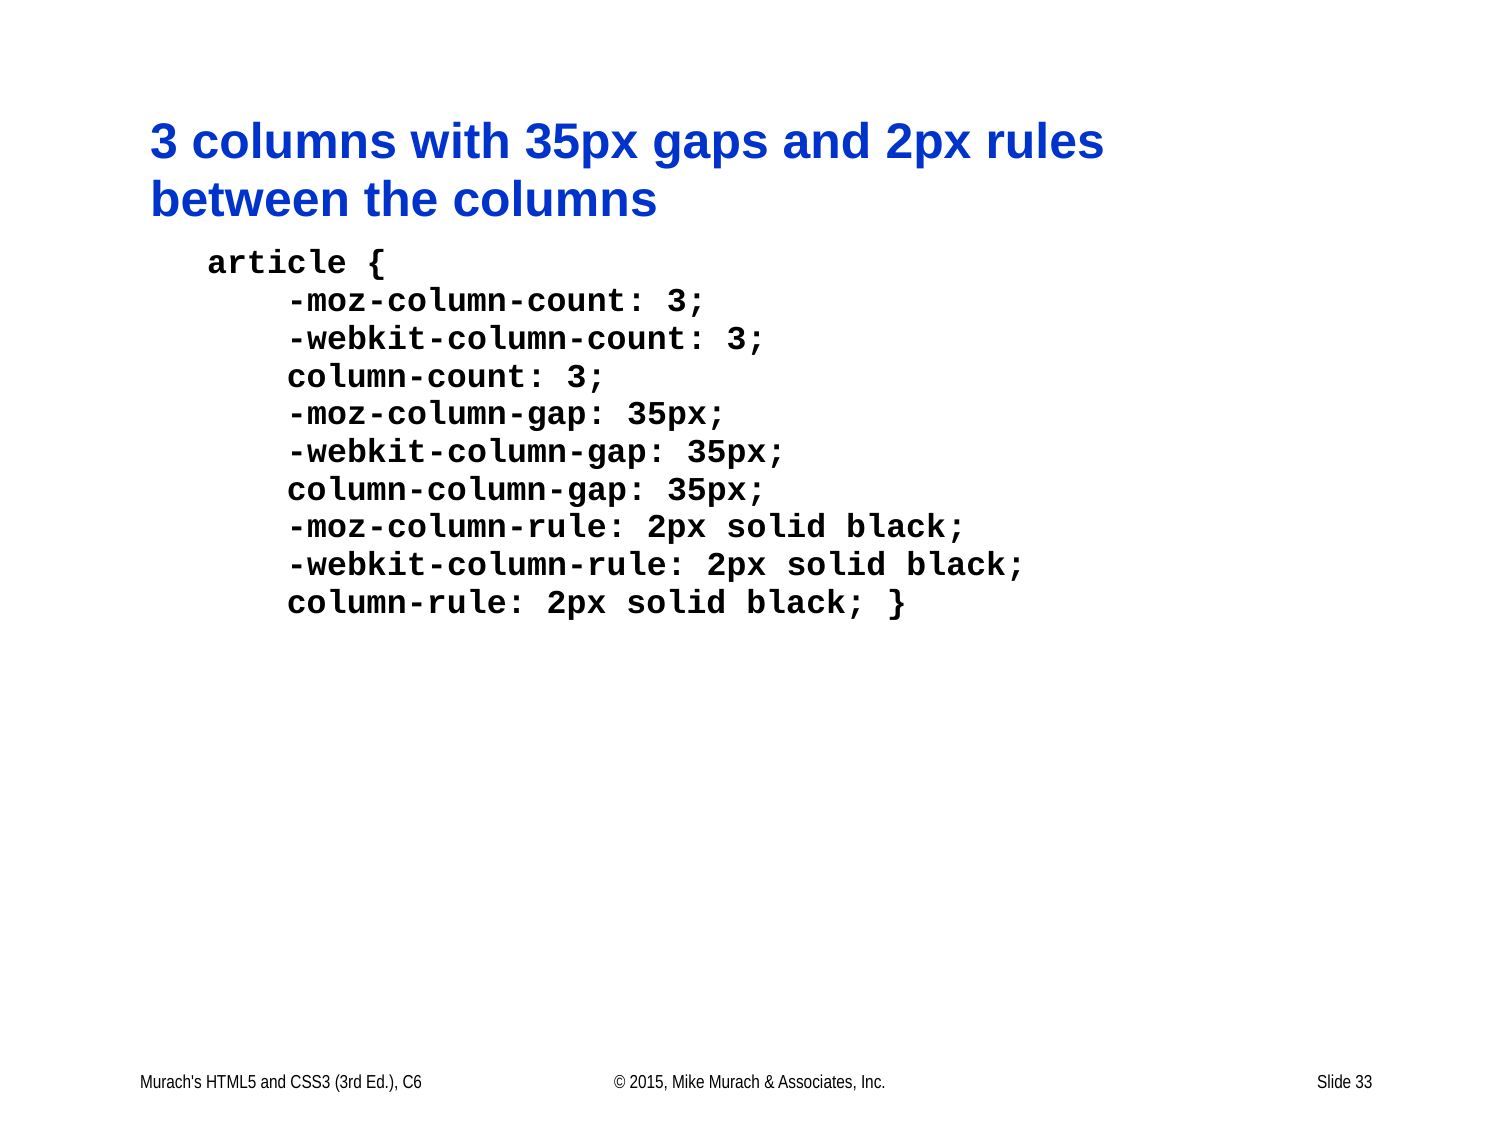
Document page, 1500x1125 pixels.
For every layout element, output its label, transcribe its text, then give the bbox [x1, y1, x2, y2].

slide_number Slide 33 [1074, 1025, 1388, 1100]
footer © 2015, Mike Murach & Associates, Inc. [474, 1025, 1025, 1100]
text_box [149, 112, 1348, 241]
slide_number Murach's HTML5 and CSS3 (3rd Ed.), C6 [125, 1025, 450, 1100]
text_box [149, 245, 1348, 626]
